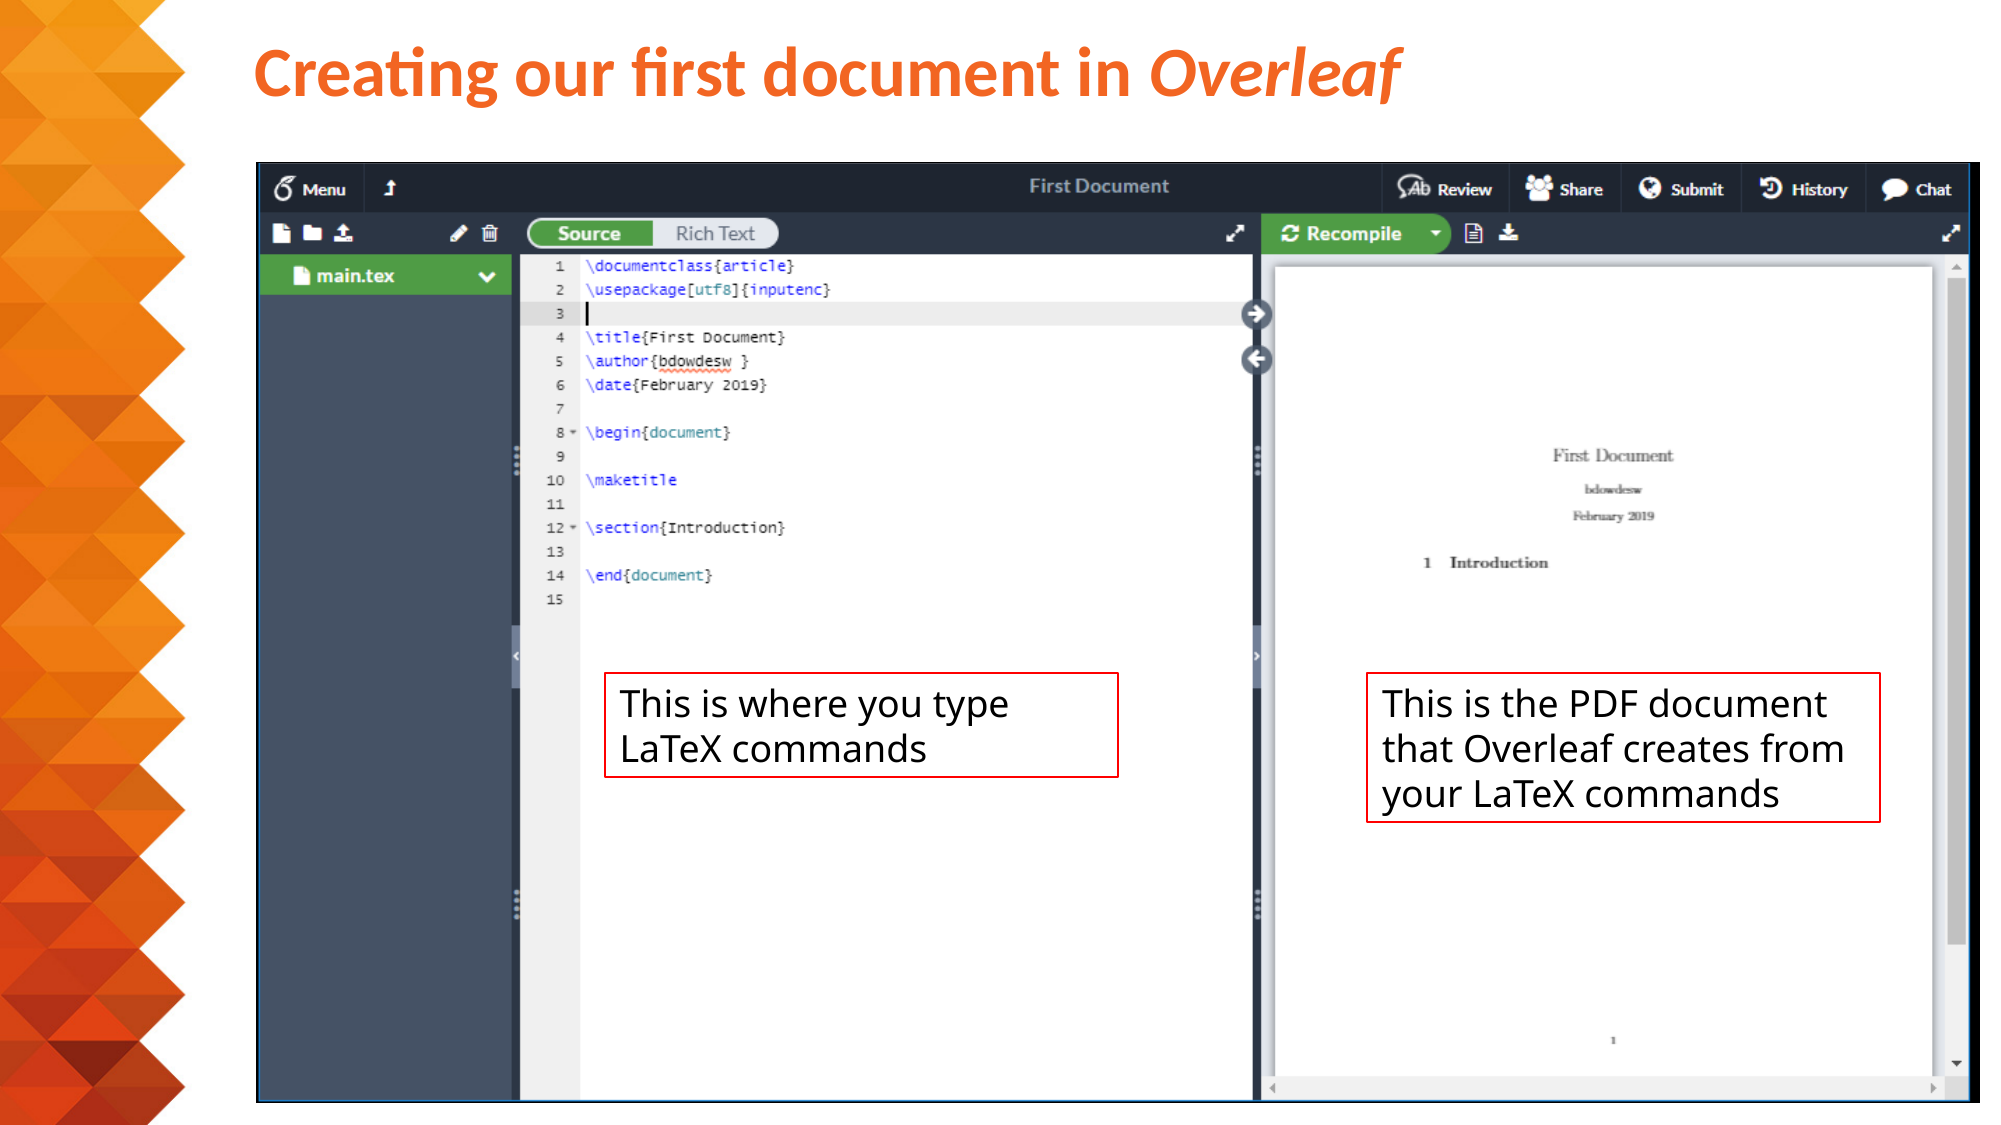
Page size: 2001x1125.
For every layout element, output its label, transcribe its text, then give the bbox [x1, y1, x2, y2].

picture [0, 0, 2001, 1125]
title Creating our first document in Overleaf [239, 27, 1965, 120]
